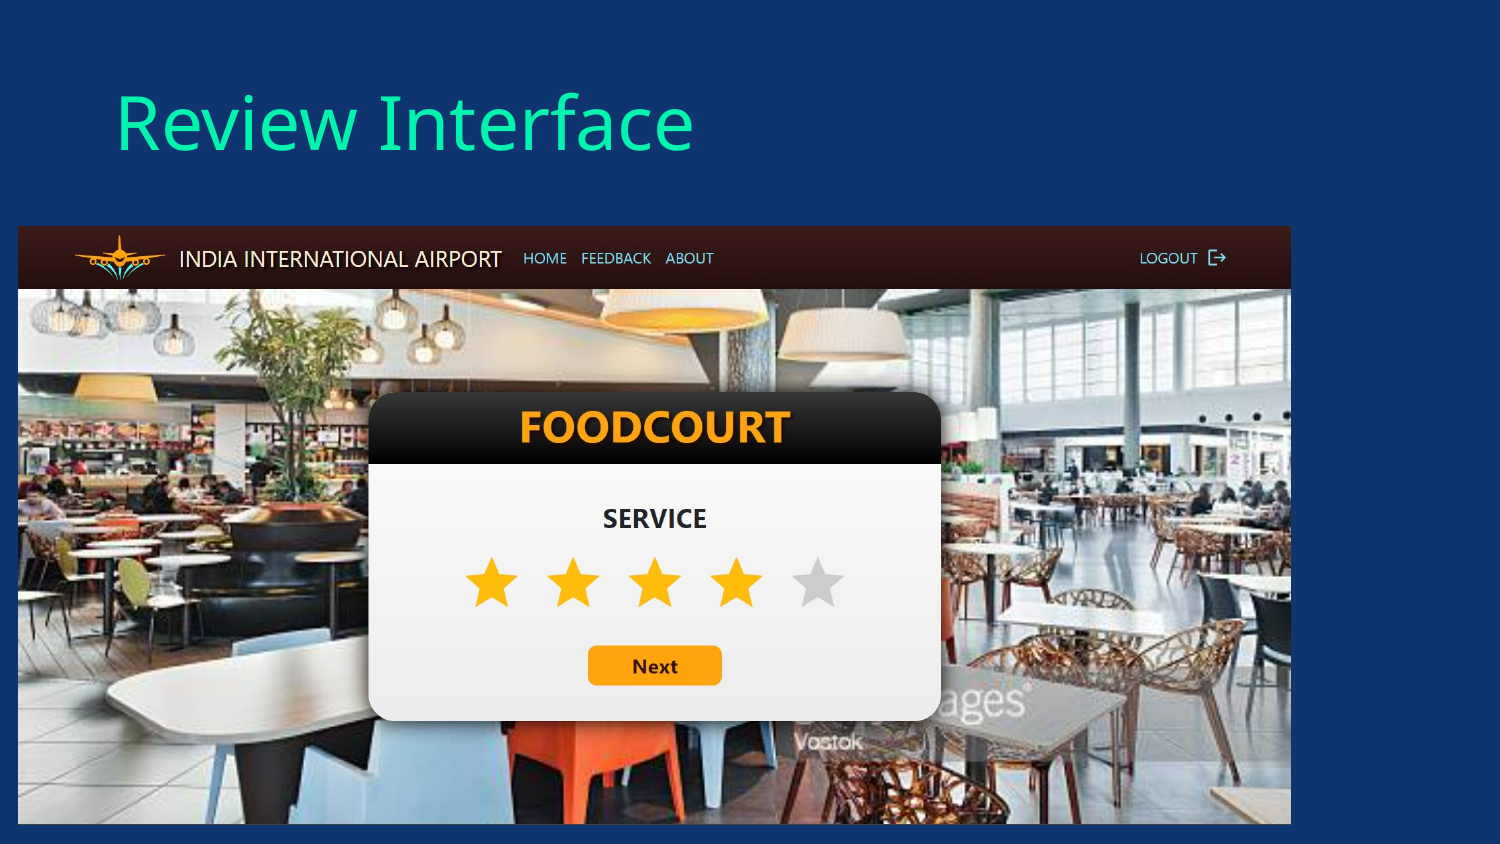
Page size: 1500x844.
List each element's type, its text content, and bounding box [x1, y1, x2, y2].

picture [18, 226, 1291, 826]
title Review Interface [103, 44, 1397, 208]
